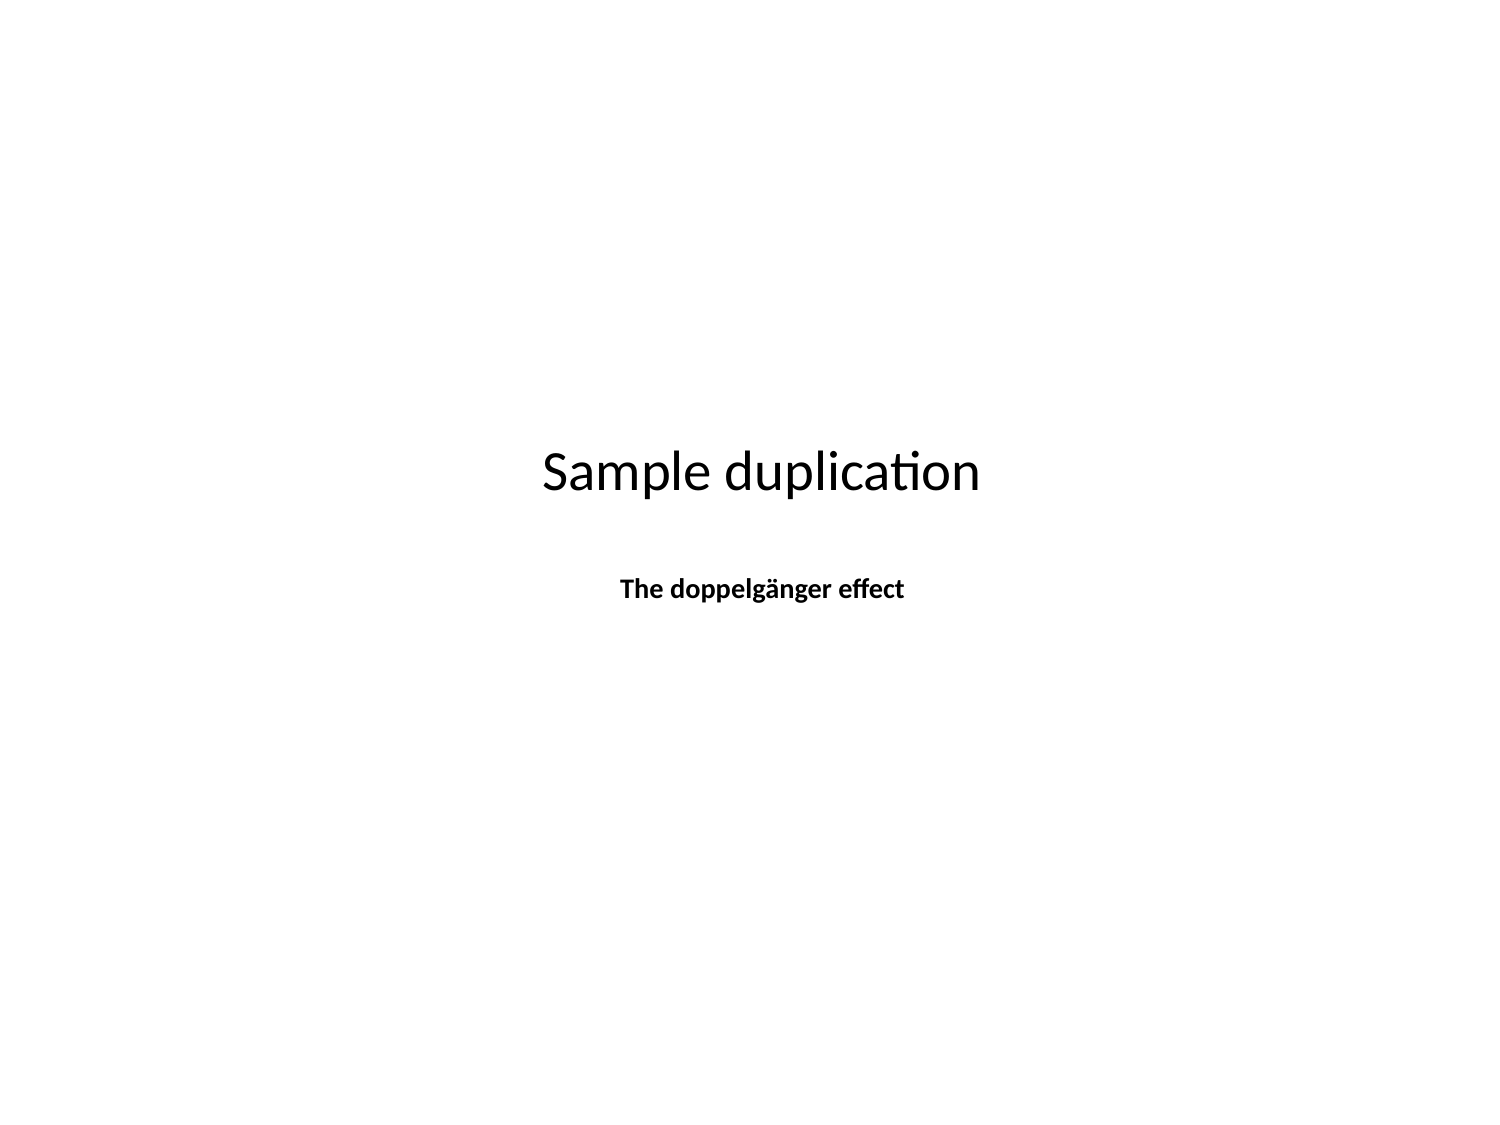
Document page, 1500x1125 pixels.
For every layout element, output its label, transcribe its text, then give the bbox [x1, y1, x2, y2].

title Sample duplication The doppelgänger effect [87, 425, 1438, 613]
